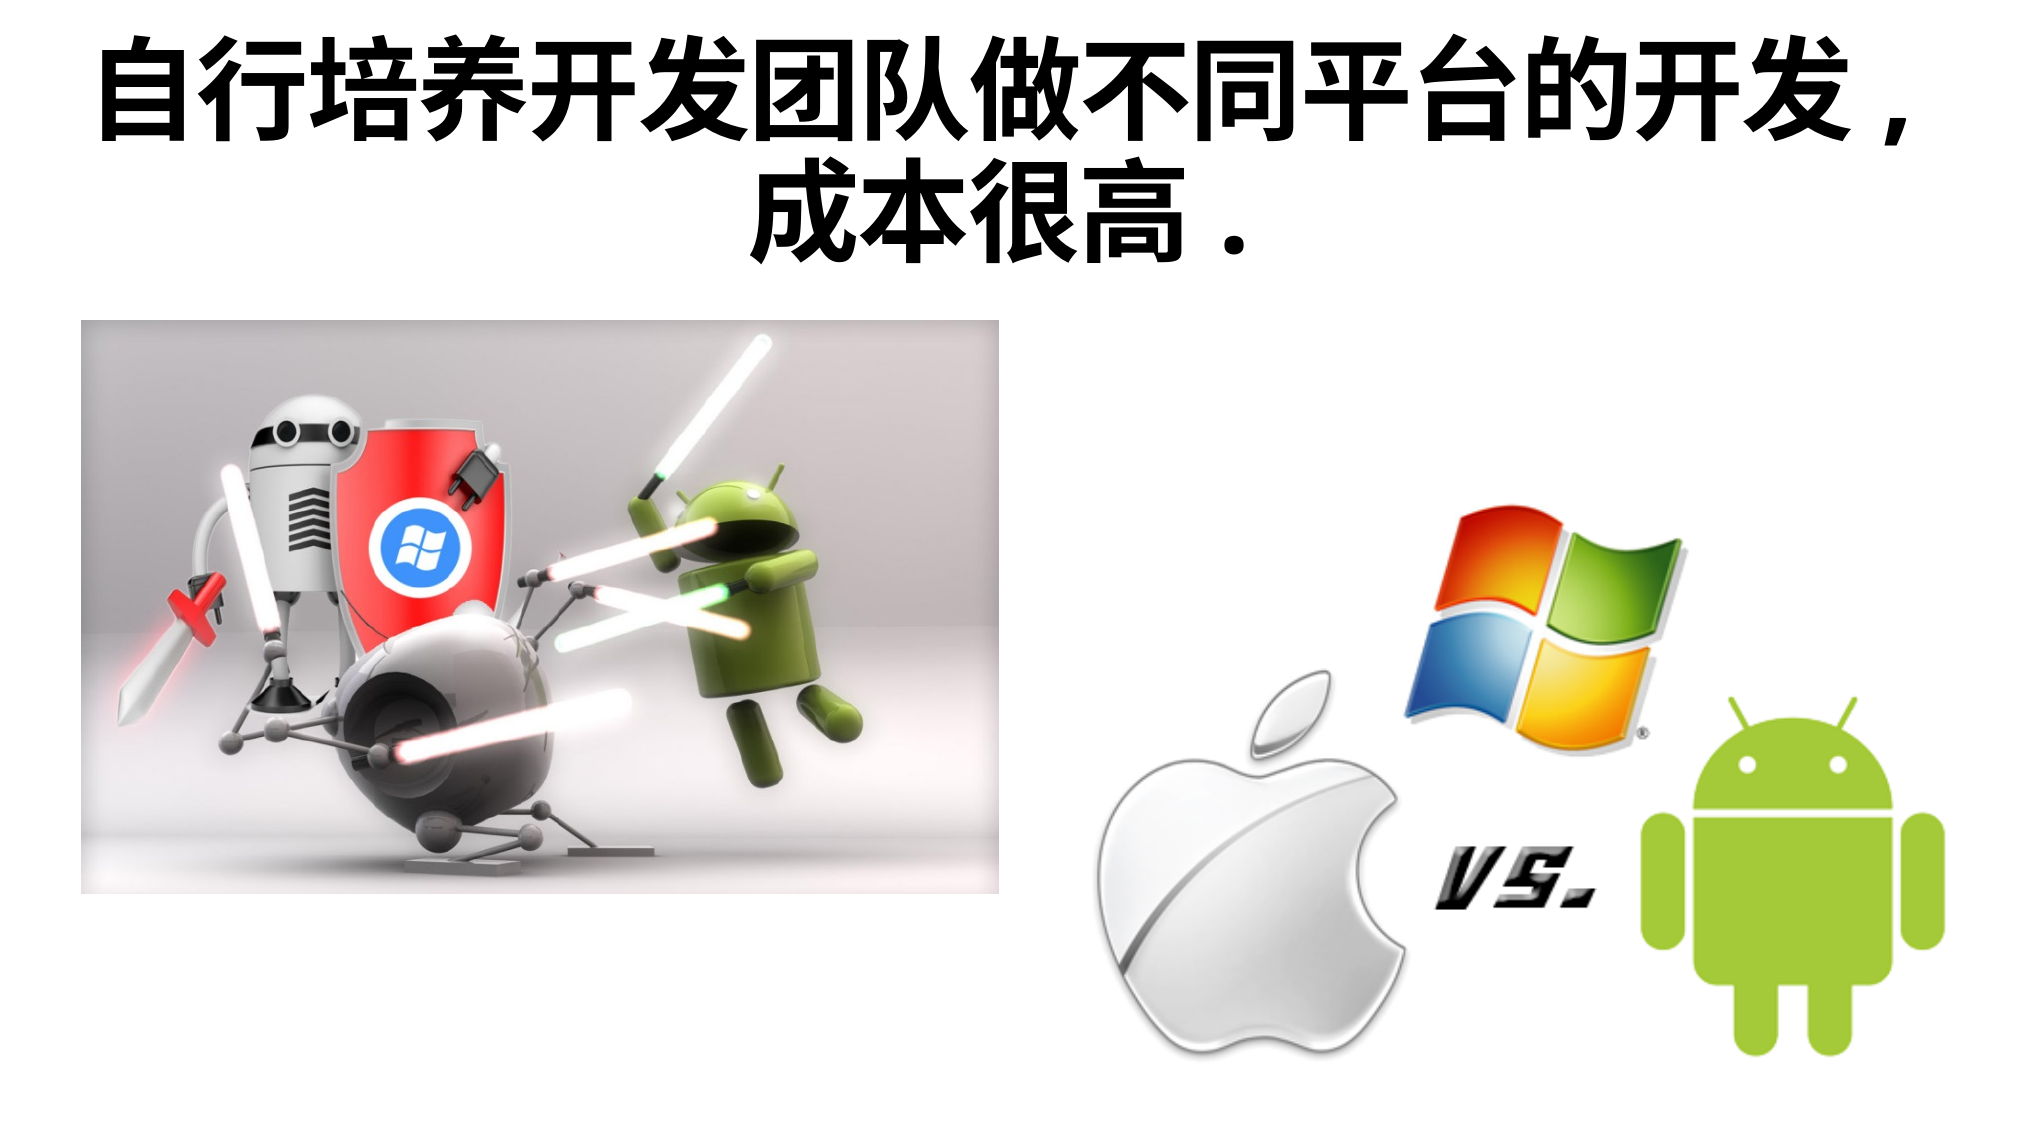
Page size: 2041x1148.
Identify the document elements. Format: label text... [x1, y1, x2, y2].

picture [81, 320, 1000, 895]
picture [1092, 490, 1954, 1066]
list 自行培养开发团队做不同平台的开发, 成本很高. [45, 19, 1953, 294]
